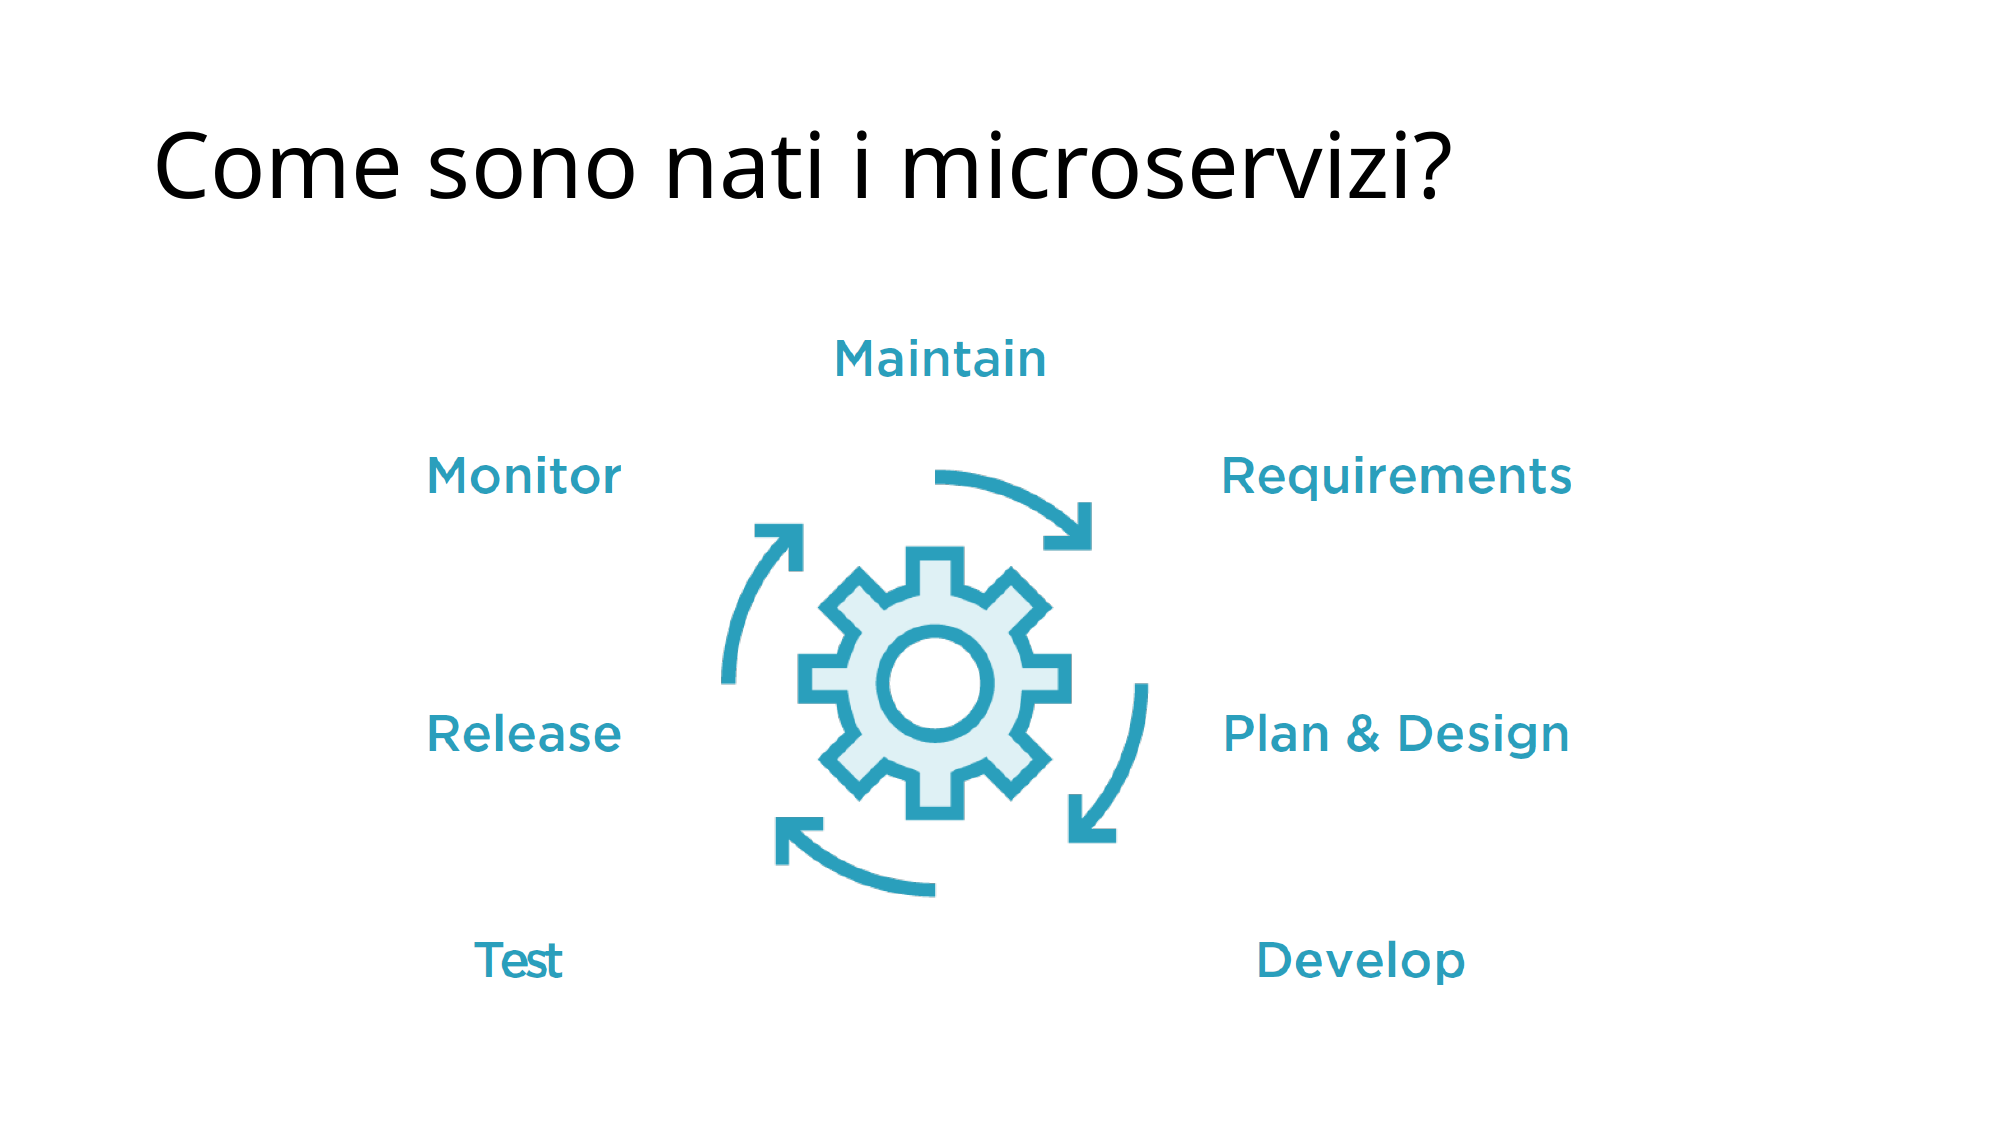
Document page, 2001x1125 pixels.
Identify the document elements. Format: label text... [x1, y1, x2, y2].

title Come sono nati i microservizi? [137, 59, 1863, 278]
picture [421, 328, 1579, 985]
